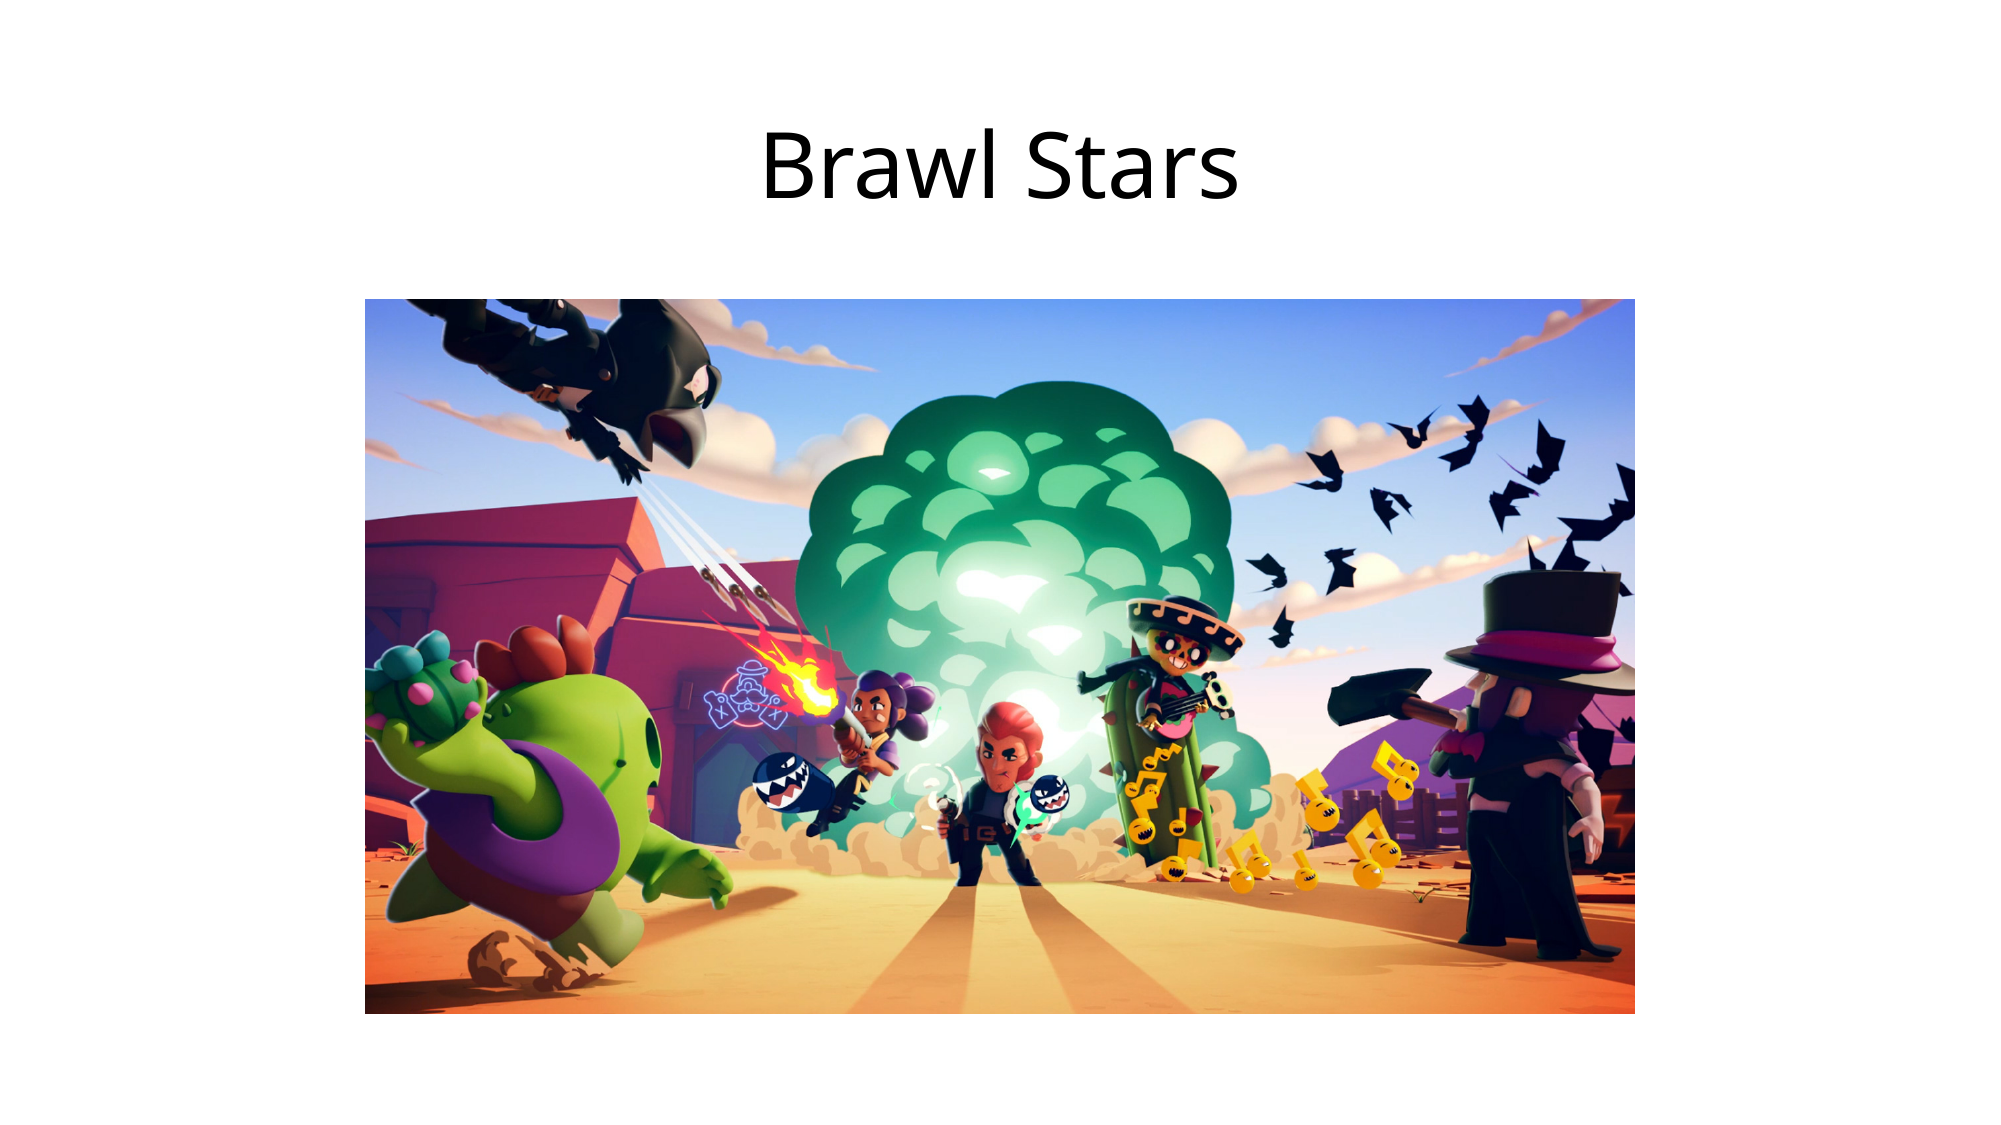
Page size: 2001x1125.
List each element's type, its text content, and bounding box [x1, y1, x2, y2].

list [365, 299, 1635, 1014]
title Brawl Stars [137, 59, 1863, 278]
